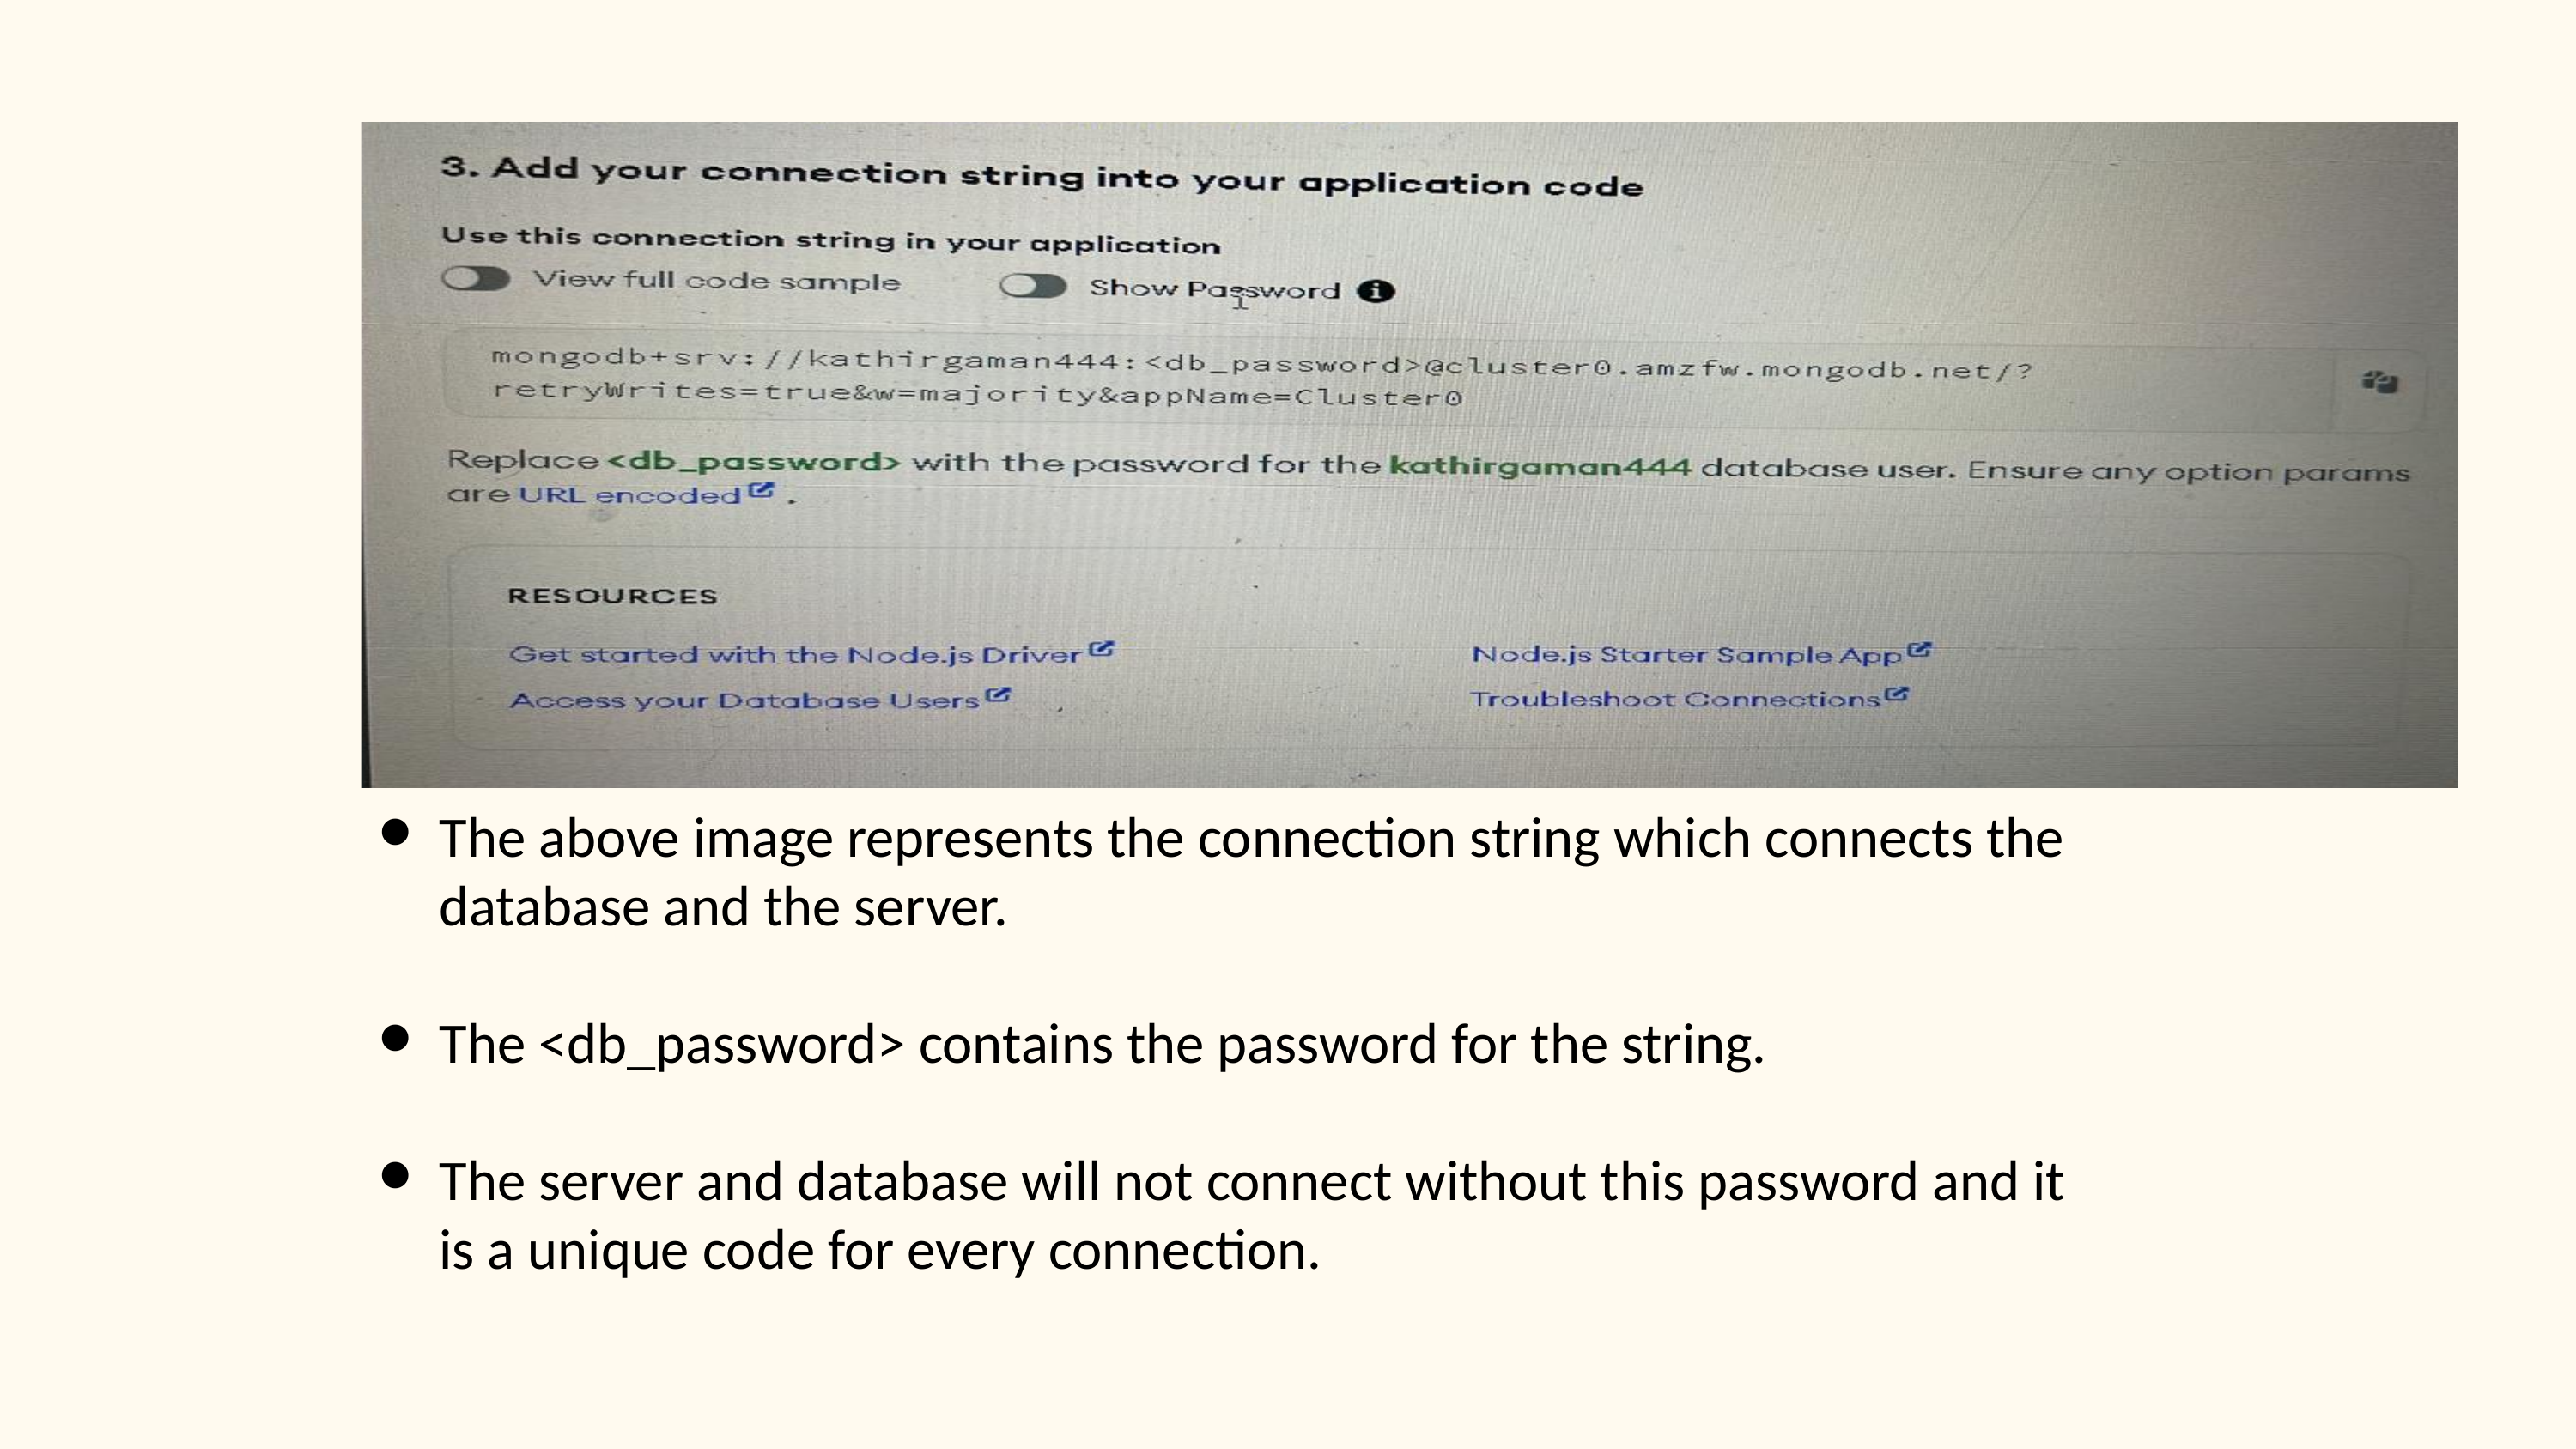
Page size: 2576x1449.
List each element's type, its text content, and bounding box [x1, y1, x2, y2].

text_box The above image represents the connection string which connects the database and the server. The <db_password> contains the password for the string. The server and database will not connect without this password and it is a unique code for every connection. [361, 797, 2098, 1294]
picture [361, 122, 2458, 788]
